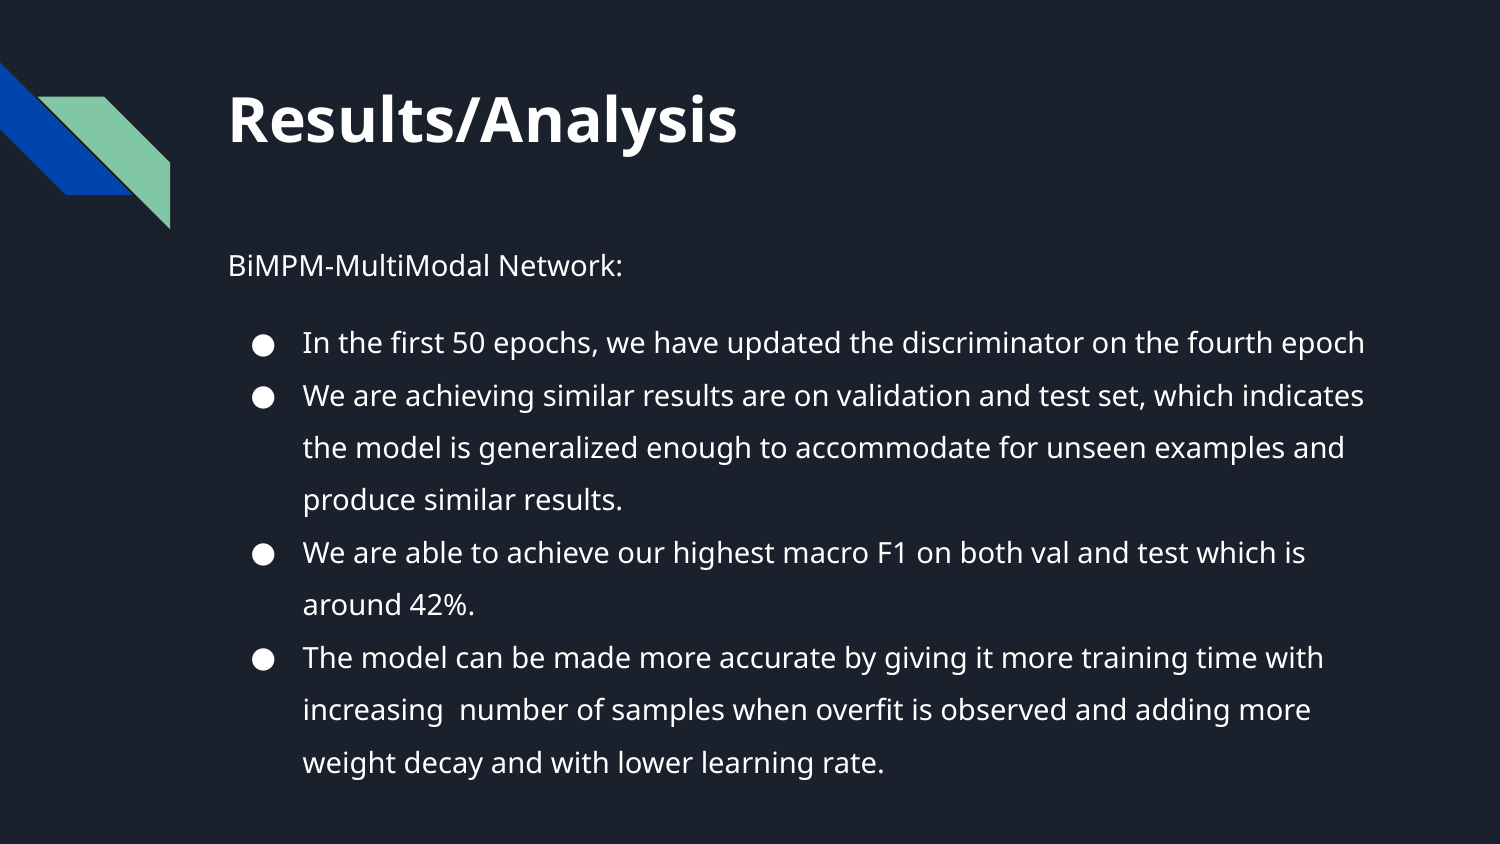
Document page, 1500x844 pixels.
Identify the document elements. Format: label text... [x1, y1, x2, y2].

title Results/Analysis [212, 64, 1368, 214]
text_box BiMPM-MultiModal Network: In the first 50 epochs, we have updated the discriminator on the fourth epoch We are achieving similar results are on validation and test set, which indicates the model is generalized enough to accommodate for unseen examples and produce similar results. We are able to achieve our highest macro F1 on both val and test which is around 42%. The model can be made more accurate by giving it more training time with increasing number of samples when overfit is observed and adding more weight decay and with lower learning rate. [212, 214, 1429, 794]
